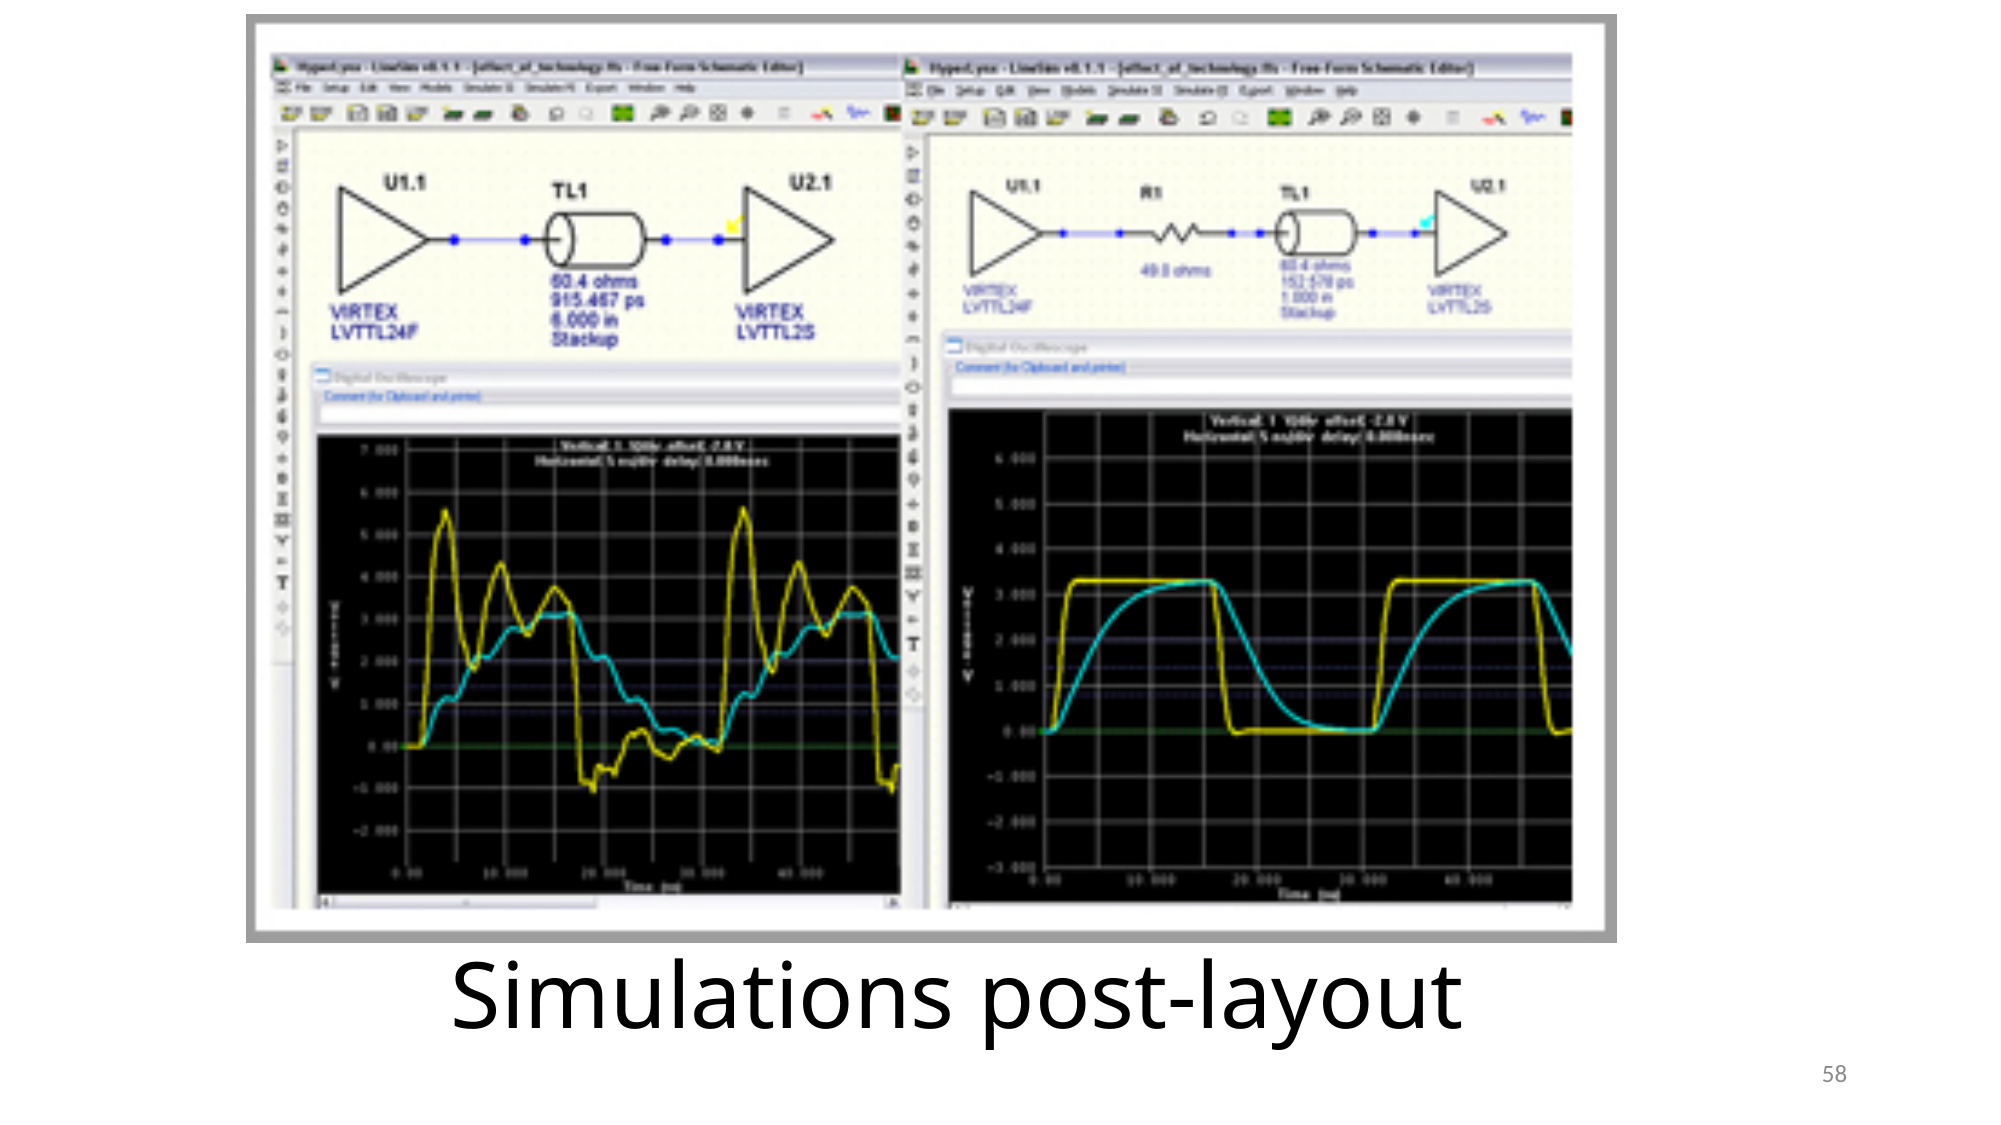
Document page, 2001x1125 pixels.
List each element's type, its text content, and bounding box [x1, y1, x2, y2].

slide_number 58 [1412, 1042, 1863, 1103]
text_box Simulations post-layout [436, 942, 2000, 1125]
picture [246, 14, 1617, 943]
